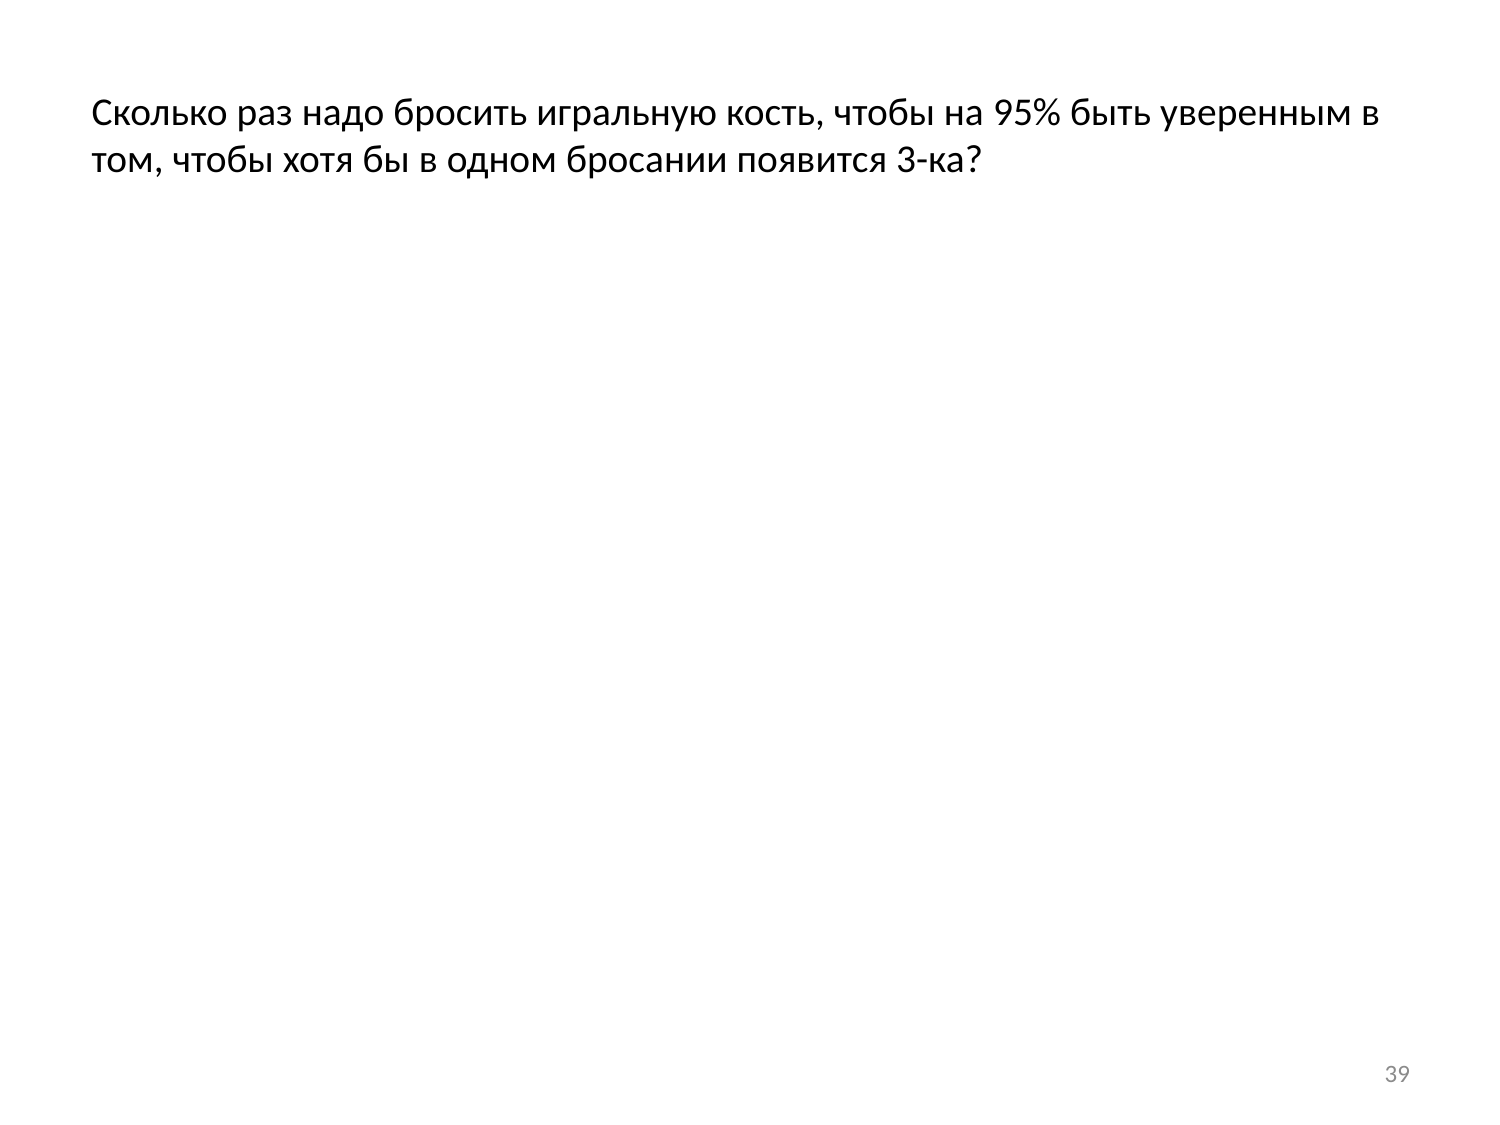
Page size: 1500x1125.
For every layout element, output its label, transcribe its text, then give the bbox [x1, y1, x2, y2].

slide_number 39 [1074, 1042, 1425, 1103]
title Сколько раз надо бросить игральную кость, чтобы на 95% быть уверенным в том, чтобы хотя бы в одном бросании появится 3-ка? [76, 78, 1427, 266]
